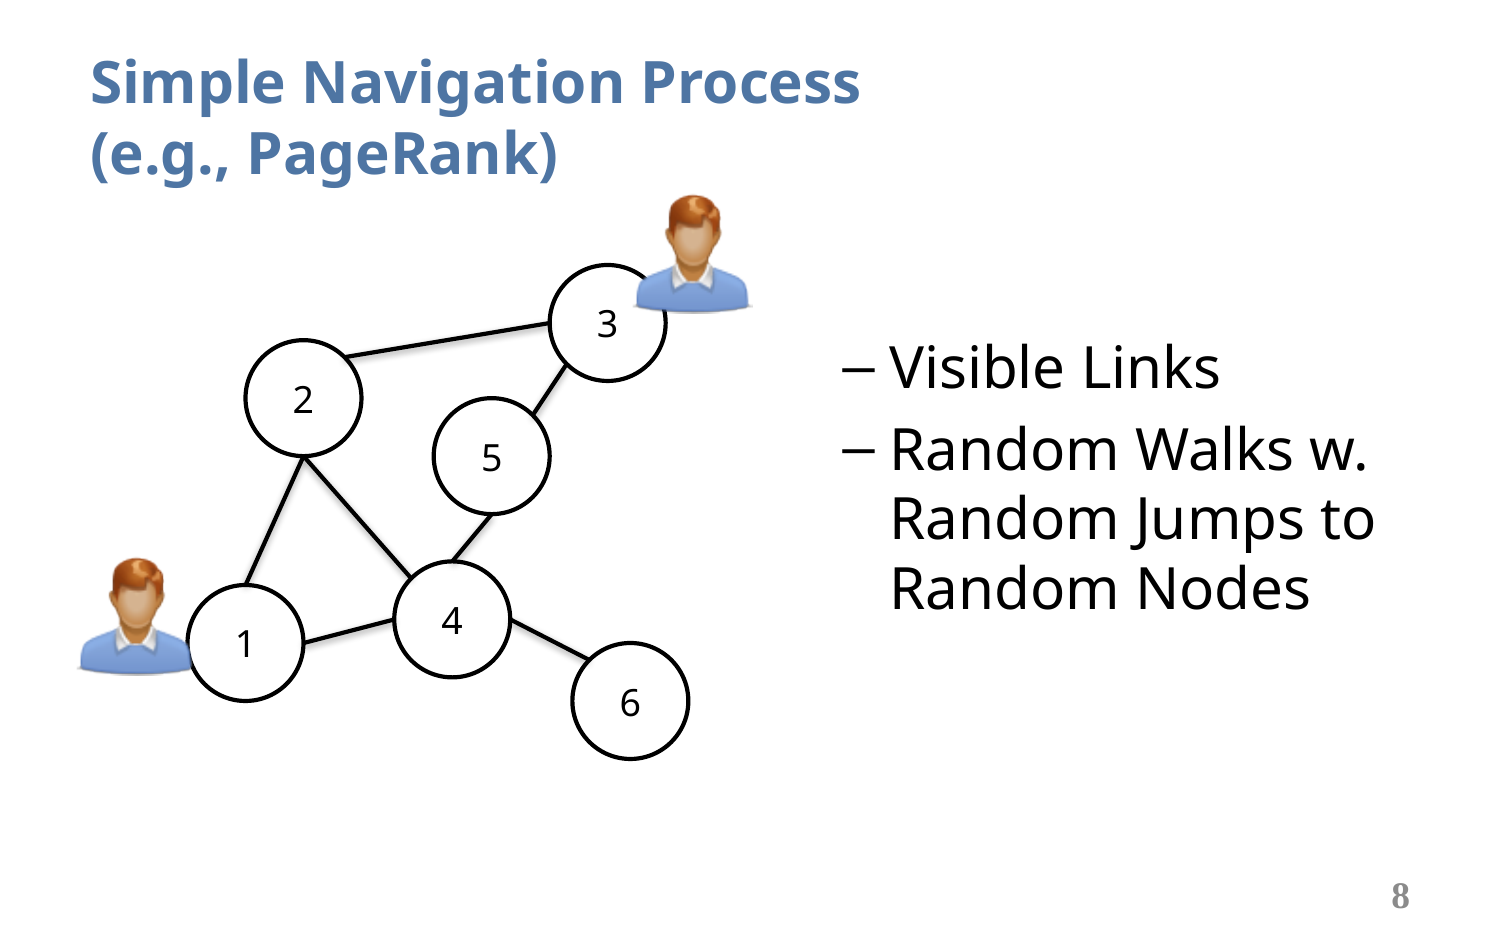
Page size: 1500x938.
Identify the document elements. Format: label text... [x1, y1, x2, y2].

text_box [303, 619, 395, 644]
text_box 3 [547, 262, 668, 384]
text_box 6 [570, 640, 691, 762]
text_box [451, 513, 492, 562]
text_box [532, 363, 567, 416]
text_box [245, 455, 302, 586]
list Visible Links Random Walks w. Random Jumps to Random Nodes [752, 322, 1425, 738]
picture [631, 192, 753, 314]
text_box 2 [243, 338, 364, 454]
text_box 5 [431, 396, 552, 516]
text_box 1 [198, 583, 305, 704]
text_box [510, 619, 590, 661]
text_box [344, 322, 550, 358]
title Simple Navigation Process (e.g., PageRank) [75, 37, 1425, 194]
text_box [303, 455, 412, 579]
slide_number 8 [1074, 868, 1425, 919]
text_box 4 [392, 559, 513, 680]
picture [74, 554, 196, 677]
